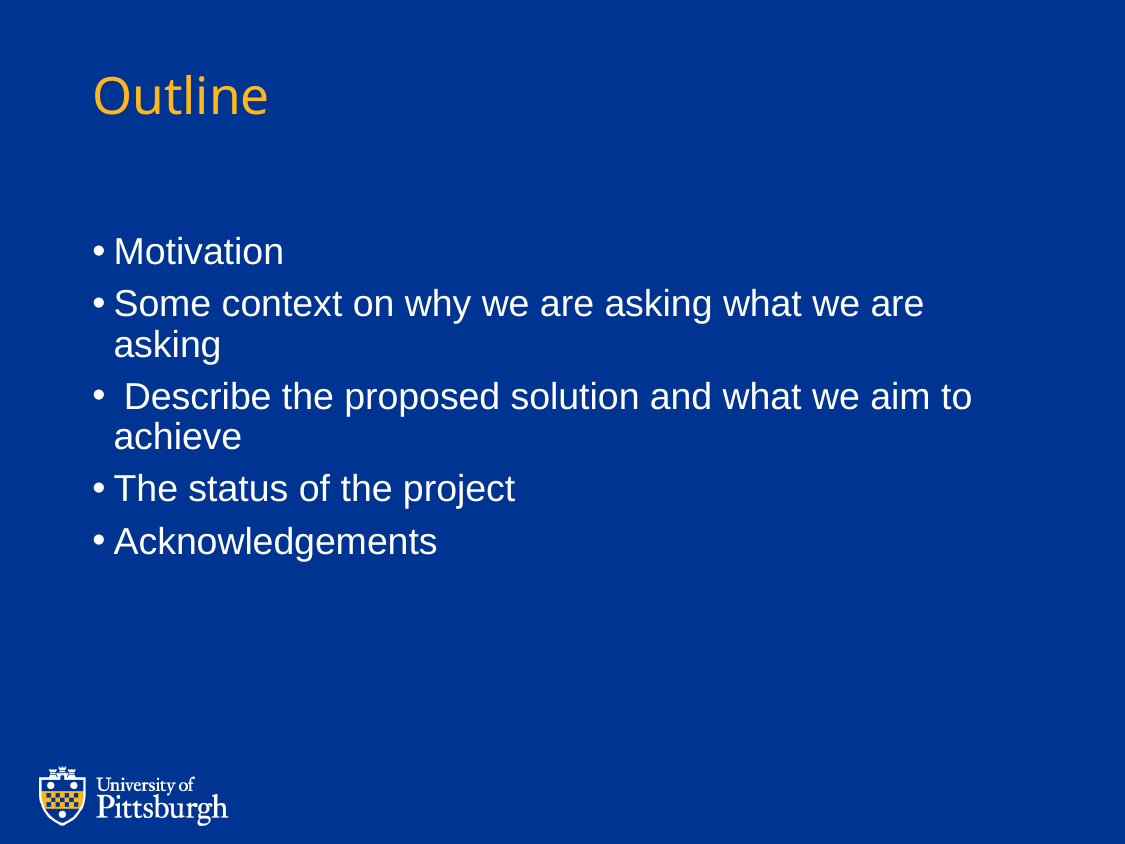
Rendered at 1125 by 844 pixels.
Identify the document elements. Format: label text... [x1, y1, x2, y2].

picture [20, 739, 247, 844]
title Outline [77, 63, 1048, 208]
list Motivation Some context on why we are asking what we are asking Describe the proposed solution and what we aim to achieve The status of the project Acknowledgements [77, 224, 1048, 760]
